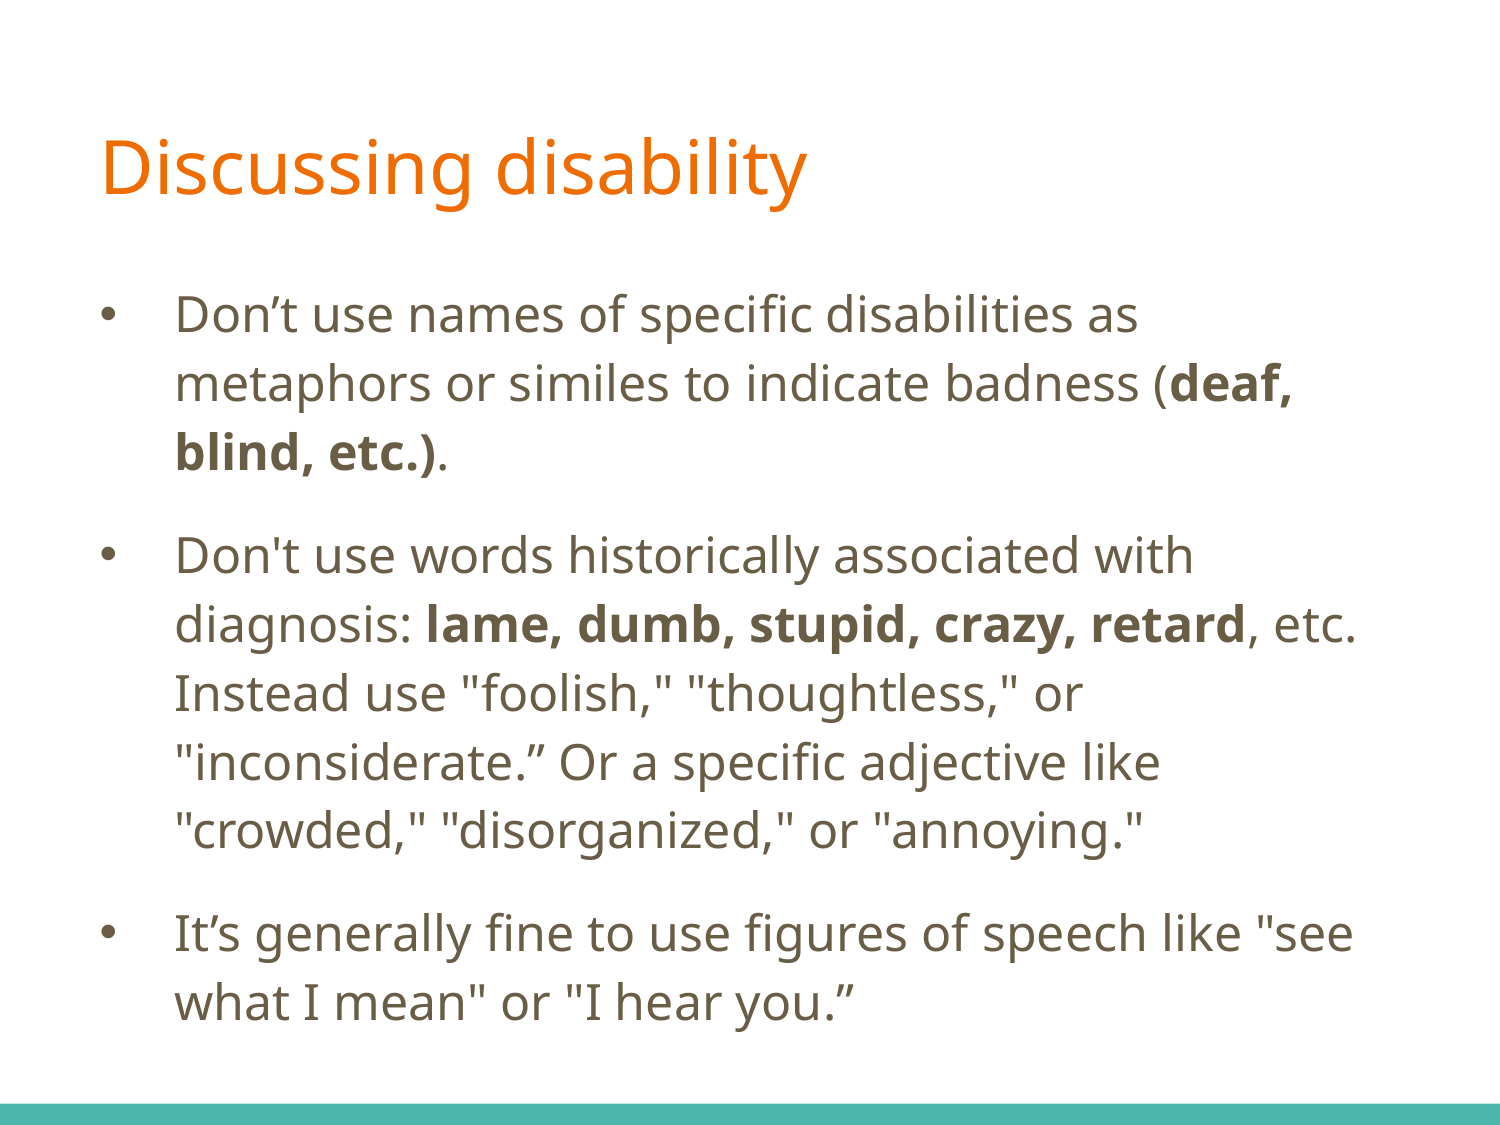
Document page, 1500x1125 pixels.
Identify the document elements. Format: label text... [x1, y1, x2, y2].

title Discussing disability [79, 99, 1500, 254]
list Don’t use names of specific disabilities as metaphors or similes to indicate badness (deaf, blind, etc.). Don't use words historically associated with diagnosis: lame, dumb, stupid, crazy, retard, etc. Instead use "foolish," "thoughtless," or "inconsiderate.” Or a specific adjective like "crowded," "disorganized," or "annoying." It’s generally fine to use figures of speech like "see what I mean" or "I hear you.” [79, 253, 1426, 904]
